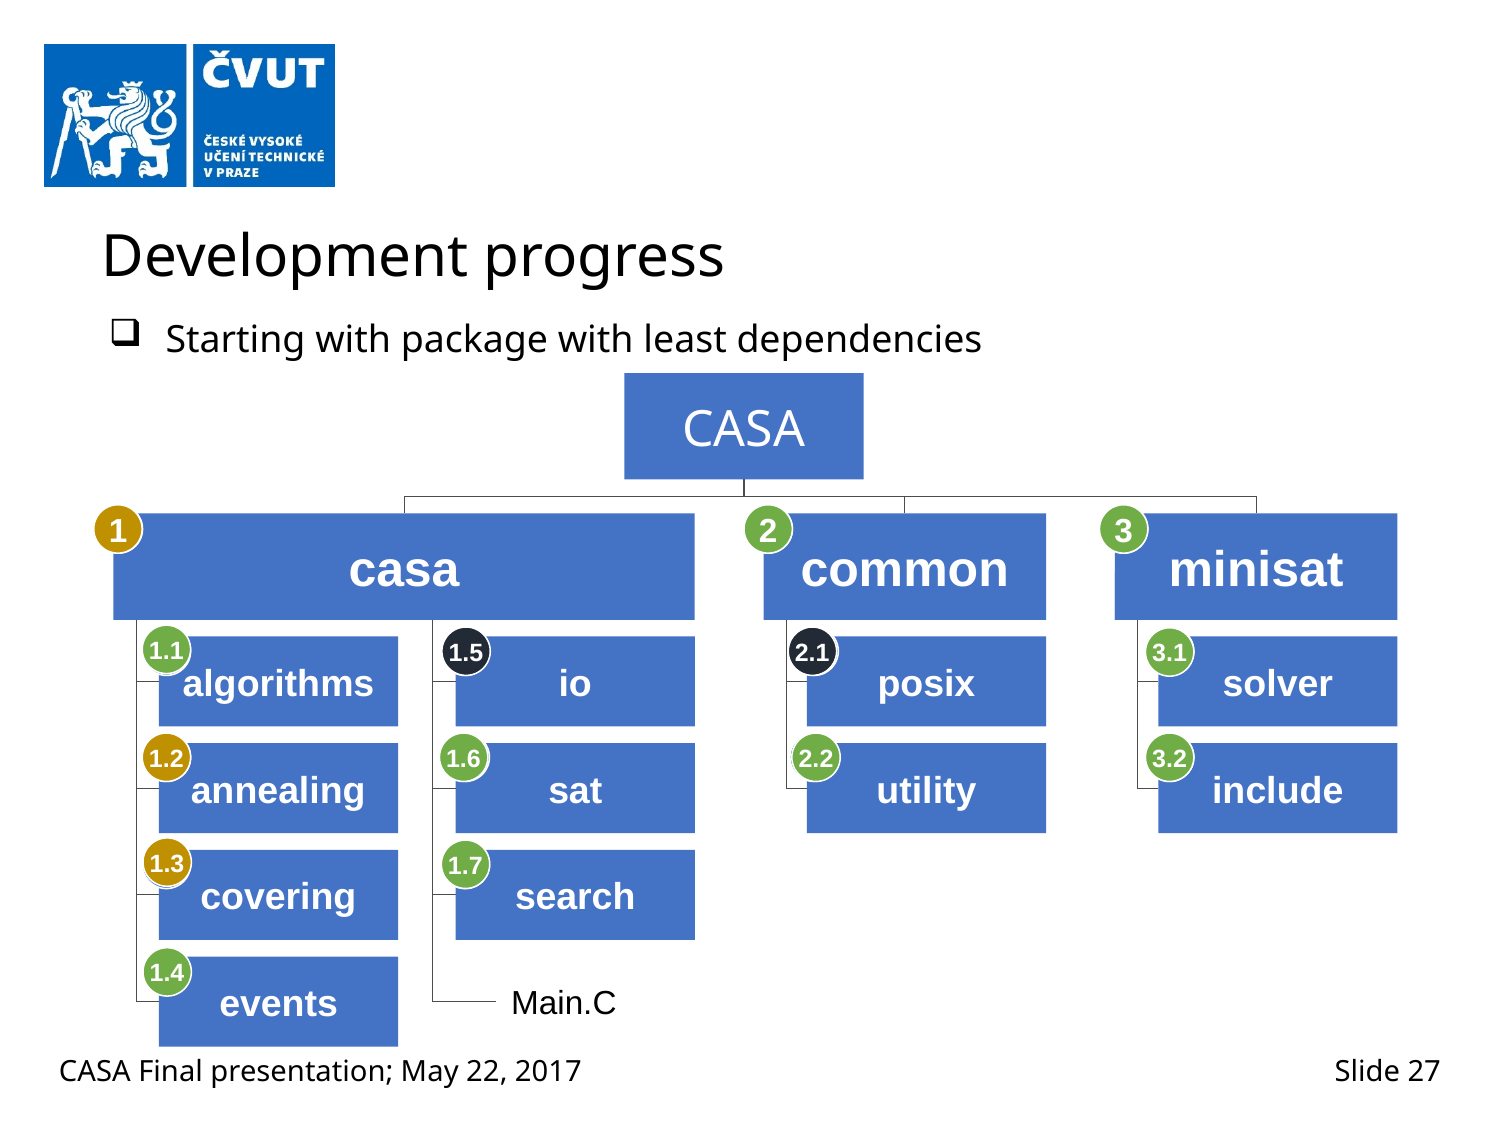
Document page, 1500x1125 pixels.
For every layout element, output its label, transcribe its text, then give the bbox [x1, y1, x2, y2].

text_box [94, 373, 1398, 1047]
picture [44, 44, 335, 187]
text_box Starting with package with least dependencies [94, 307, 1397, 373]
title Development progress [86, 218, 1366, 397]
